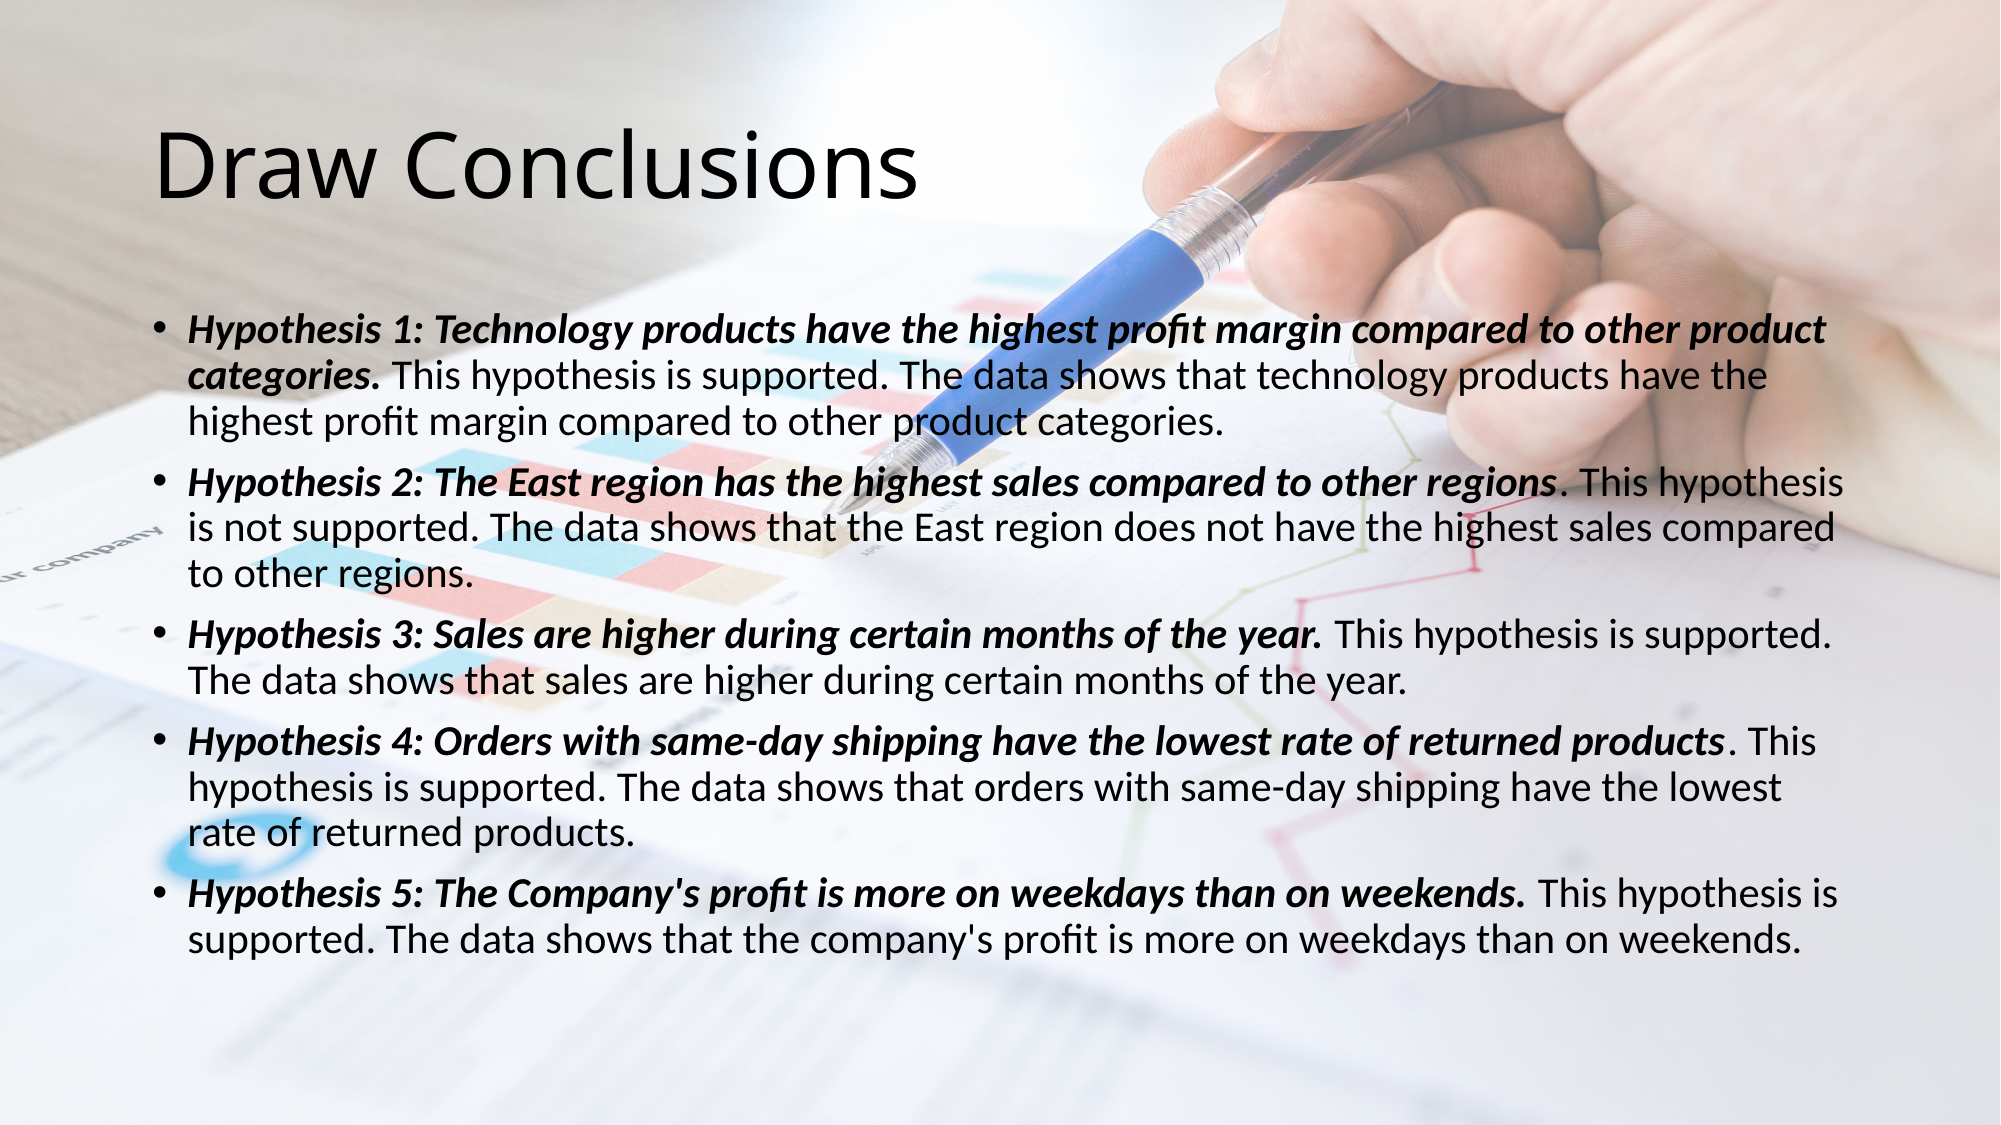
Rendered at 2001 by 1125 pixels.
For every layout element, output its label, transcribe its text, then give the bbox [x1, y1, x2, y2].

title Draw Conclusions [137, 59, 1863, 278]
list Hypothesis 1: Technology products have the highest profit margin compared to other product categories. This hypothesis is supported. The data shows that technology products have the highest profit margin compared to other product categories. Hypothesis 2: The East region has the highest sales compared to other regions. This hypothesis is not supported. The data shows that the East region does not have the highest sales compared to other regions. Hypothesis 3: Sales are higher during certain months of the year. This hypothesis is supported. The data shows that sales are higher during certain months of the year. Hypothesis 4: Orders with same-day shipping have the lowest rate of returned products. This hypothesis is supported. The data shows that orders with same-day shipping have the lowest rate of returned products. Hypothesis 5: The Company's profit is more on weekdays than on weekends. This hypothesis is supported. The data shows that the company's profit is more on weekdays than on weekends. [137, 299, 1863, 1014]
